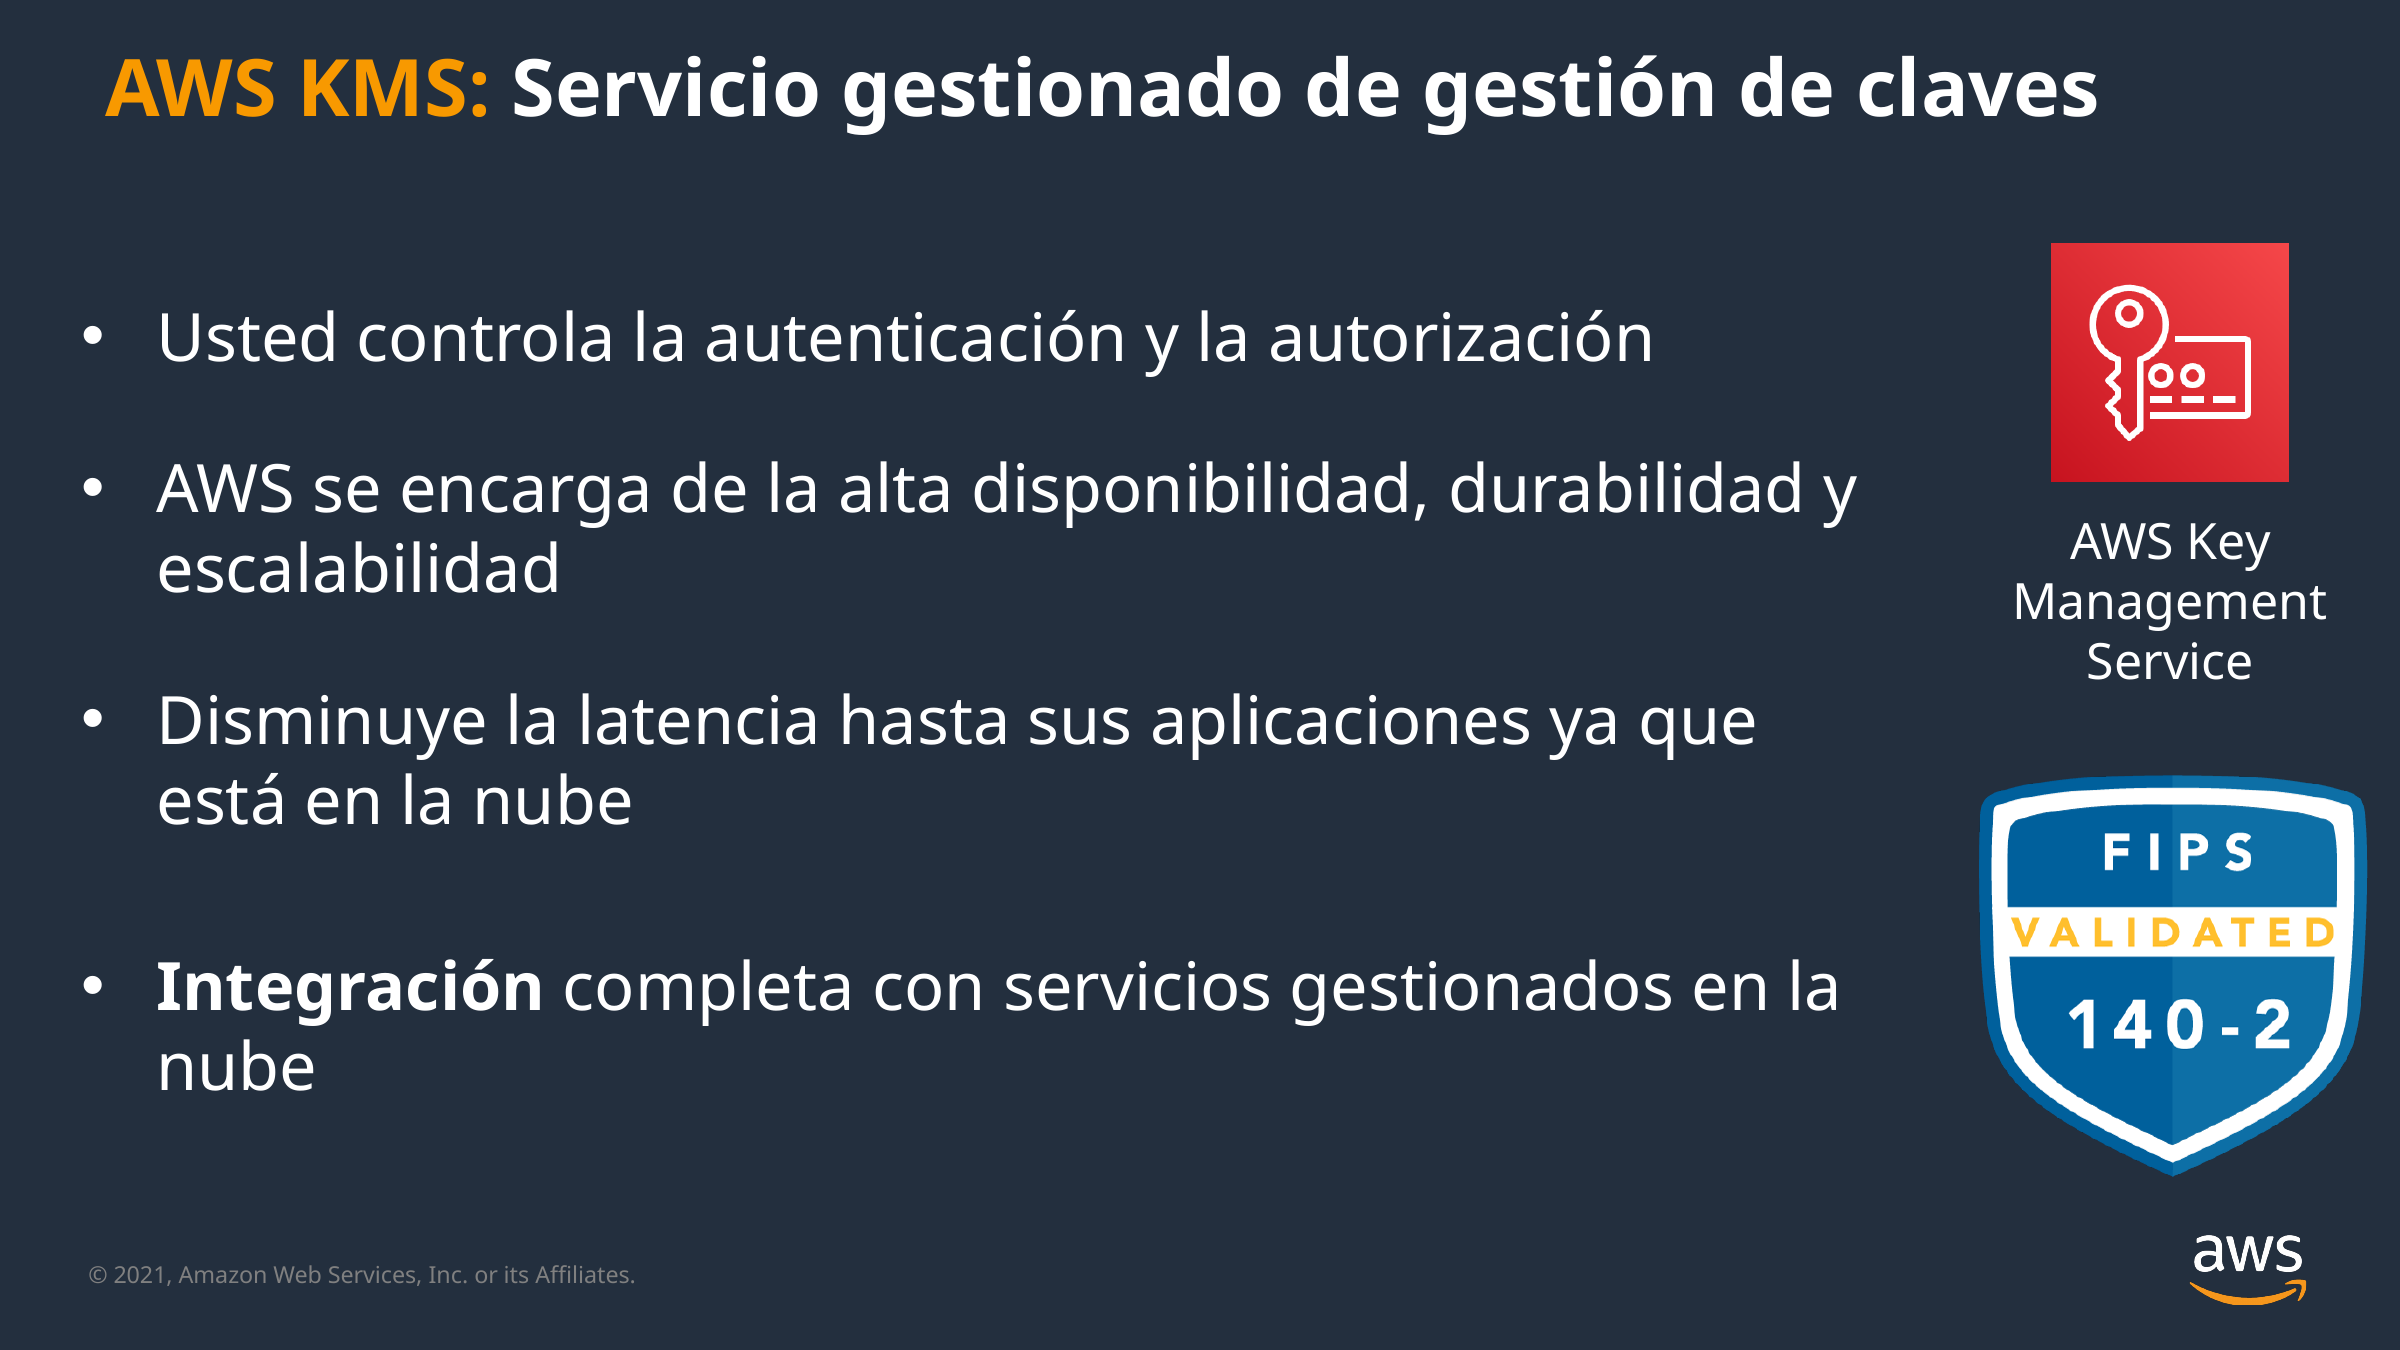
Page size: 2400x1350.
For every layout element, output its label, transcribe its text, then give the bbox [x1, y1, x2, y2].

picture [1952, 749, 2389, 1188]
picture [2051, 243, 2290, 482]
title AWS KMS: Servicio gestionado de gestión de claves [90, 30, 2307, 194]
text_box AWS Key Management Service [1940, 501, 2400, 697]
text_box Usted controla la autenticación y la autorización AWS se encarga de la alta disponibilidad, durabilidad y escalabilidad Disminuye la latencia hasta sus aplicaciones ya que está en la nube Integración completa con servicios gestionados en la nube [66, 287, 1895, 932]
